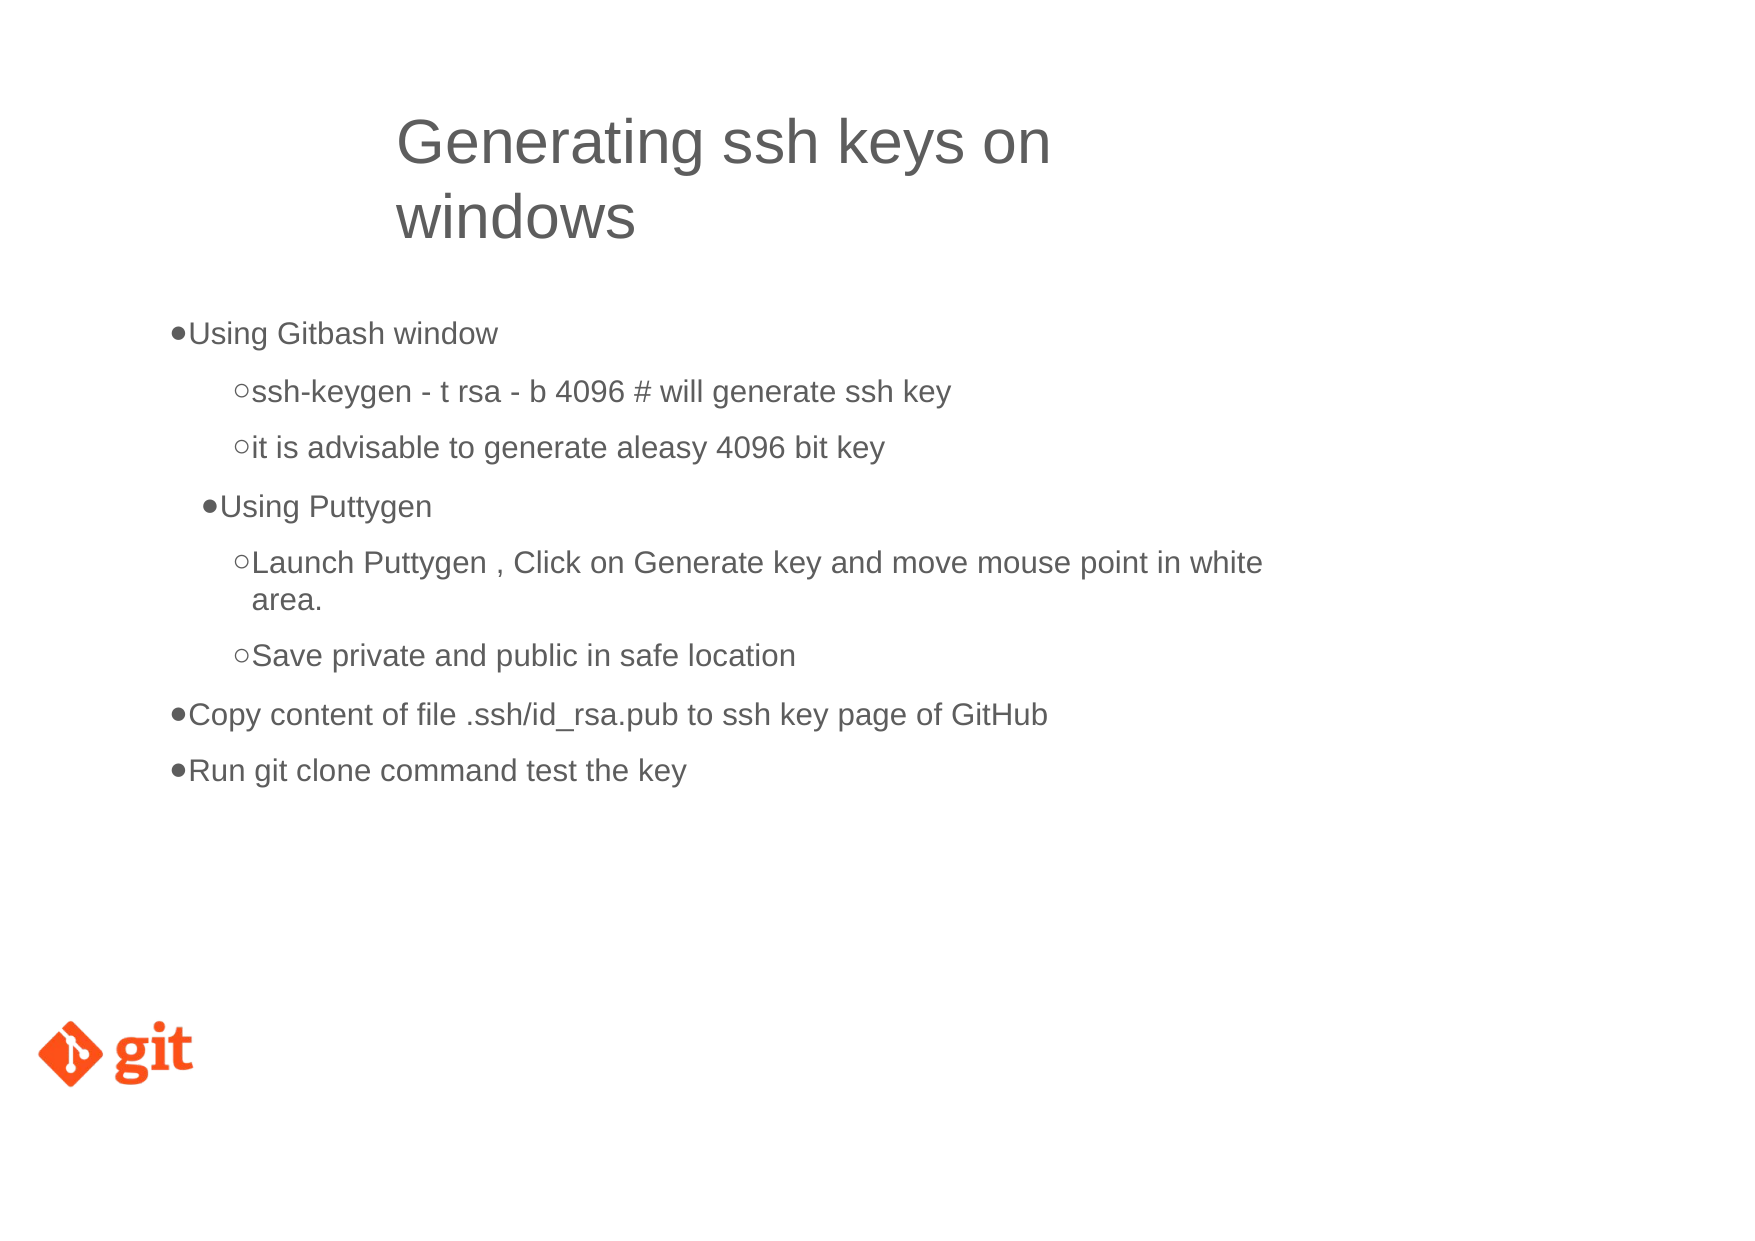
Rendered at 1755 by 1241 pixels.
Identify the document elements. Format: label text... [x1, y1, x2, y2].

text_box Using Gitbash window ssh-keygen - t rsa - b 4096 # will generate ssh key it is advisable to generate aleasy 4096 bit key Using Puttygen Launch Puttygen , Click on Generate key and move mouse point in white area. Save private and public in safe location Copy content of ﬁle .ssh/id_rsa.pub to ssh key page of GitHub Run git clone command test the key [167, 290, 1308, 788]
title Generating ssh keys on windows [394, 99, 1290, 309]
text_box [31, 1008, 202, 1095]
